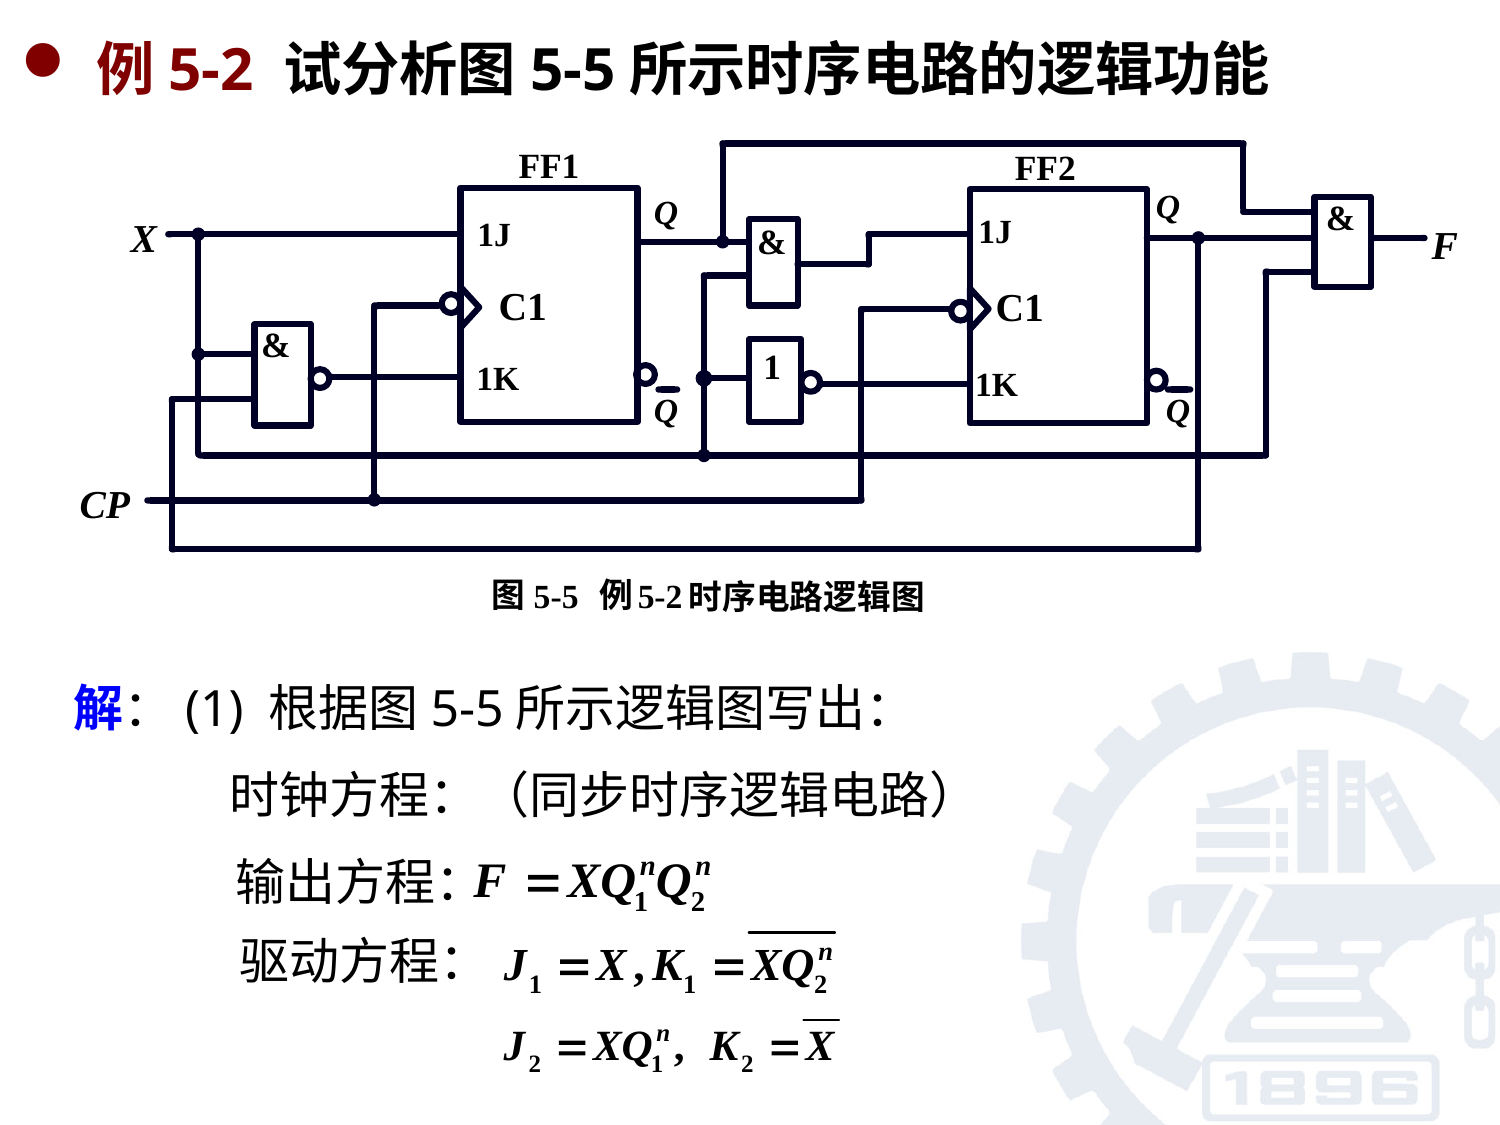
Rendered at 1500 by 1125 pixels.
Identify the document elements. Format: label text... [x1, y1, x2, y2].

picture [1021, 652, 1500, 1125]
text_box 驱动方程： [224, 930, 491, 997]
text_box 解：(1) 根据图5-5所示逻辑图写出： [58, 669, 931, 745]
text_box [496, 923, 844, 1004]
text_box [174, 842, 719, 924]
text_box 例5-2 试分析图5-5所示时序电路的逻辑功能 [6, 10, 1304, 110]
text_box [70, 126, 1465, 629]
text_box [496, 1010, 850, 1083]
text_box [6, 7, 1494, 174]
